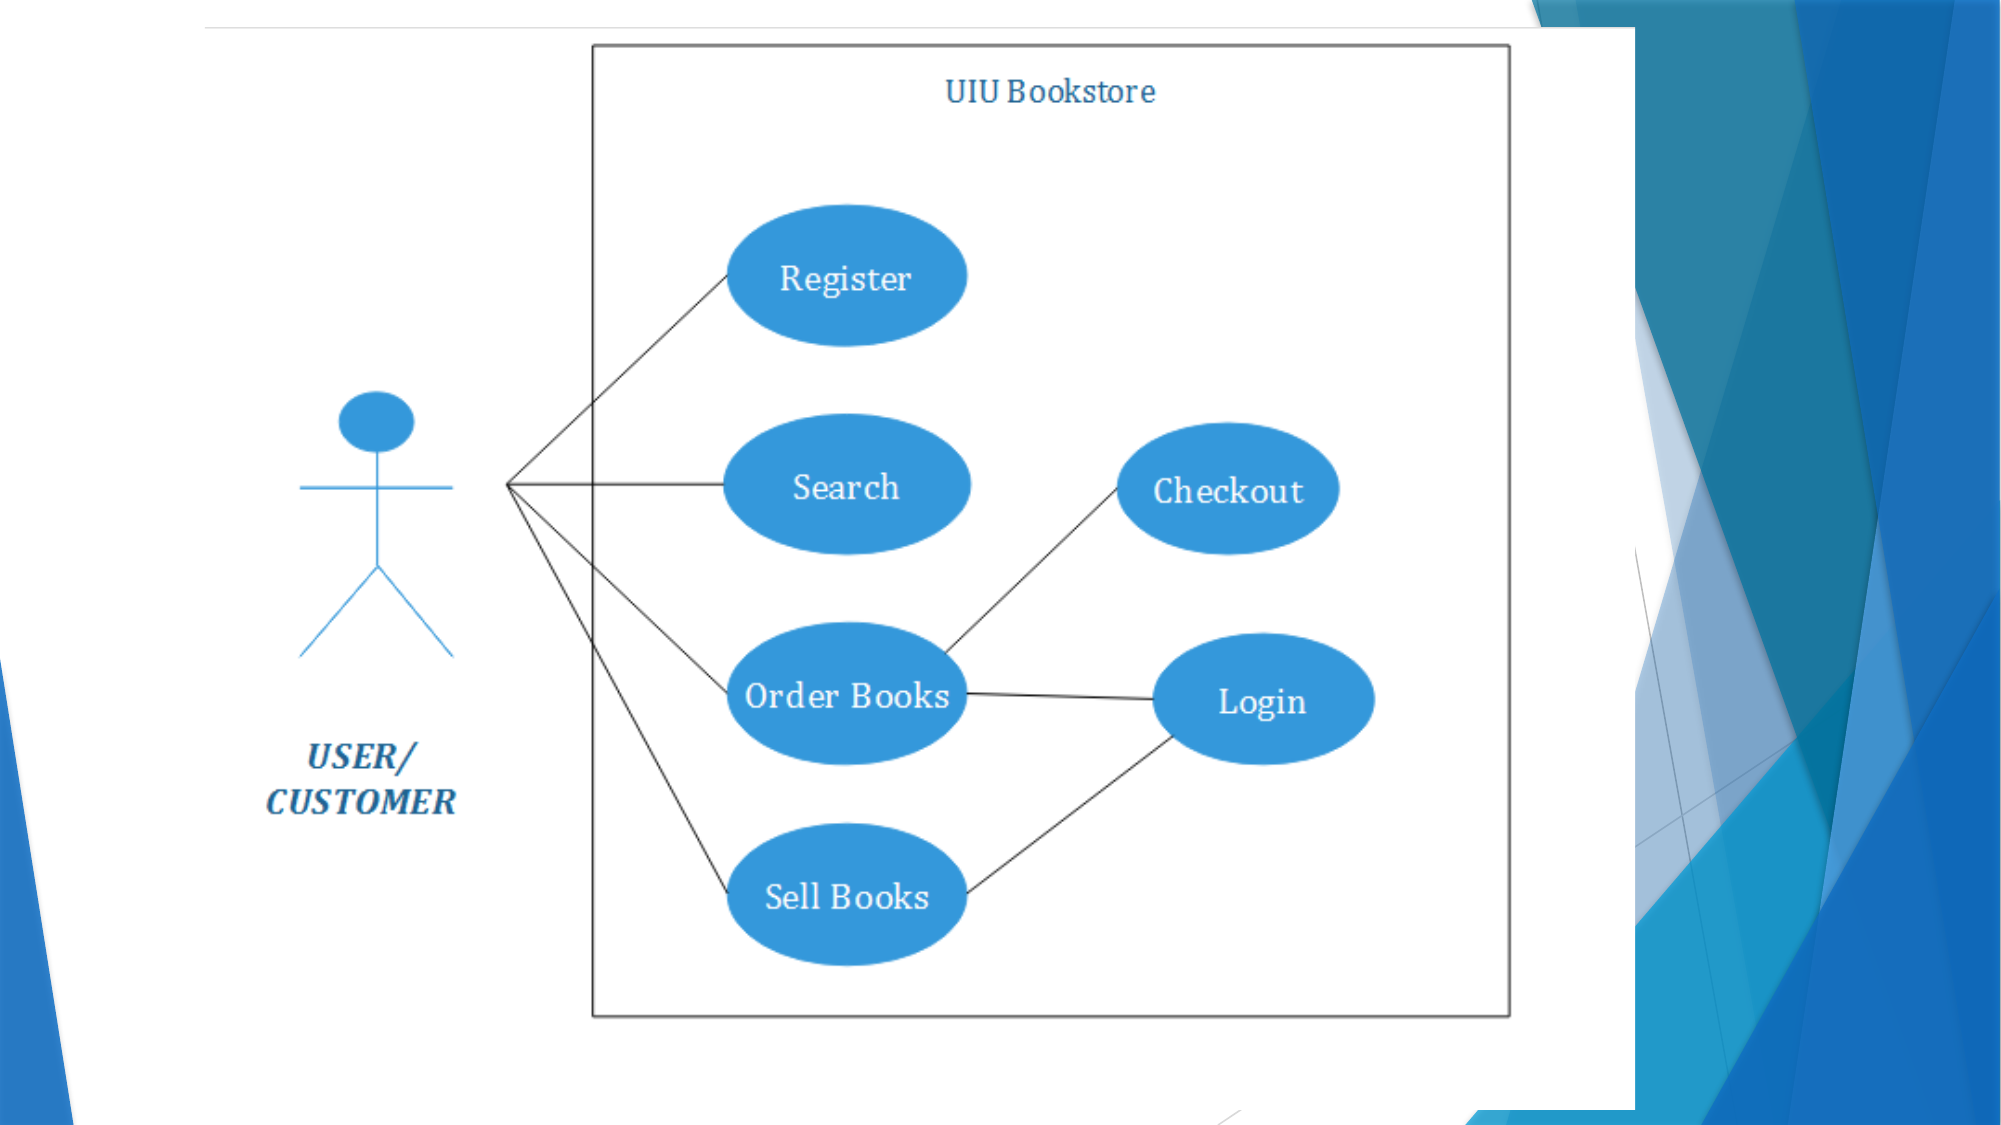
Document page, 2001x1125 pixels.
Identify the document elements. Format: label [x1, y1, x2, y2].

picture [204, 26, 1636, 1110]
